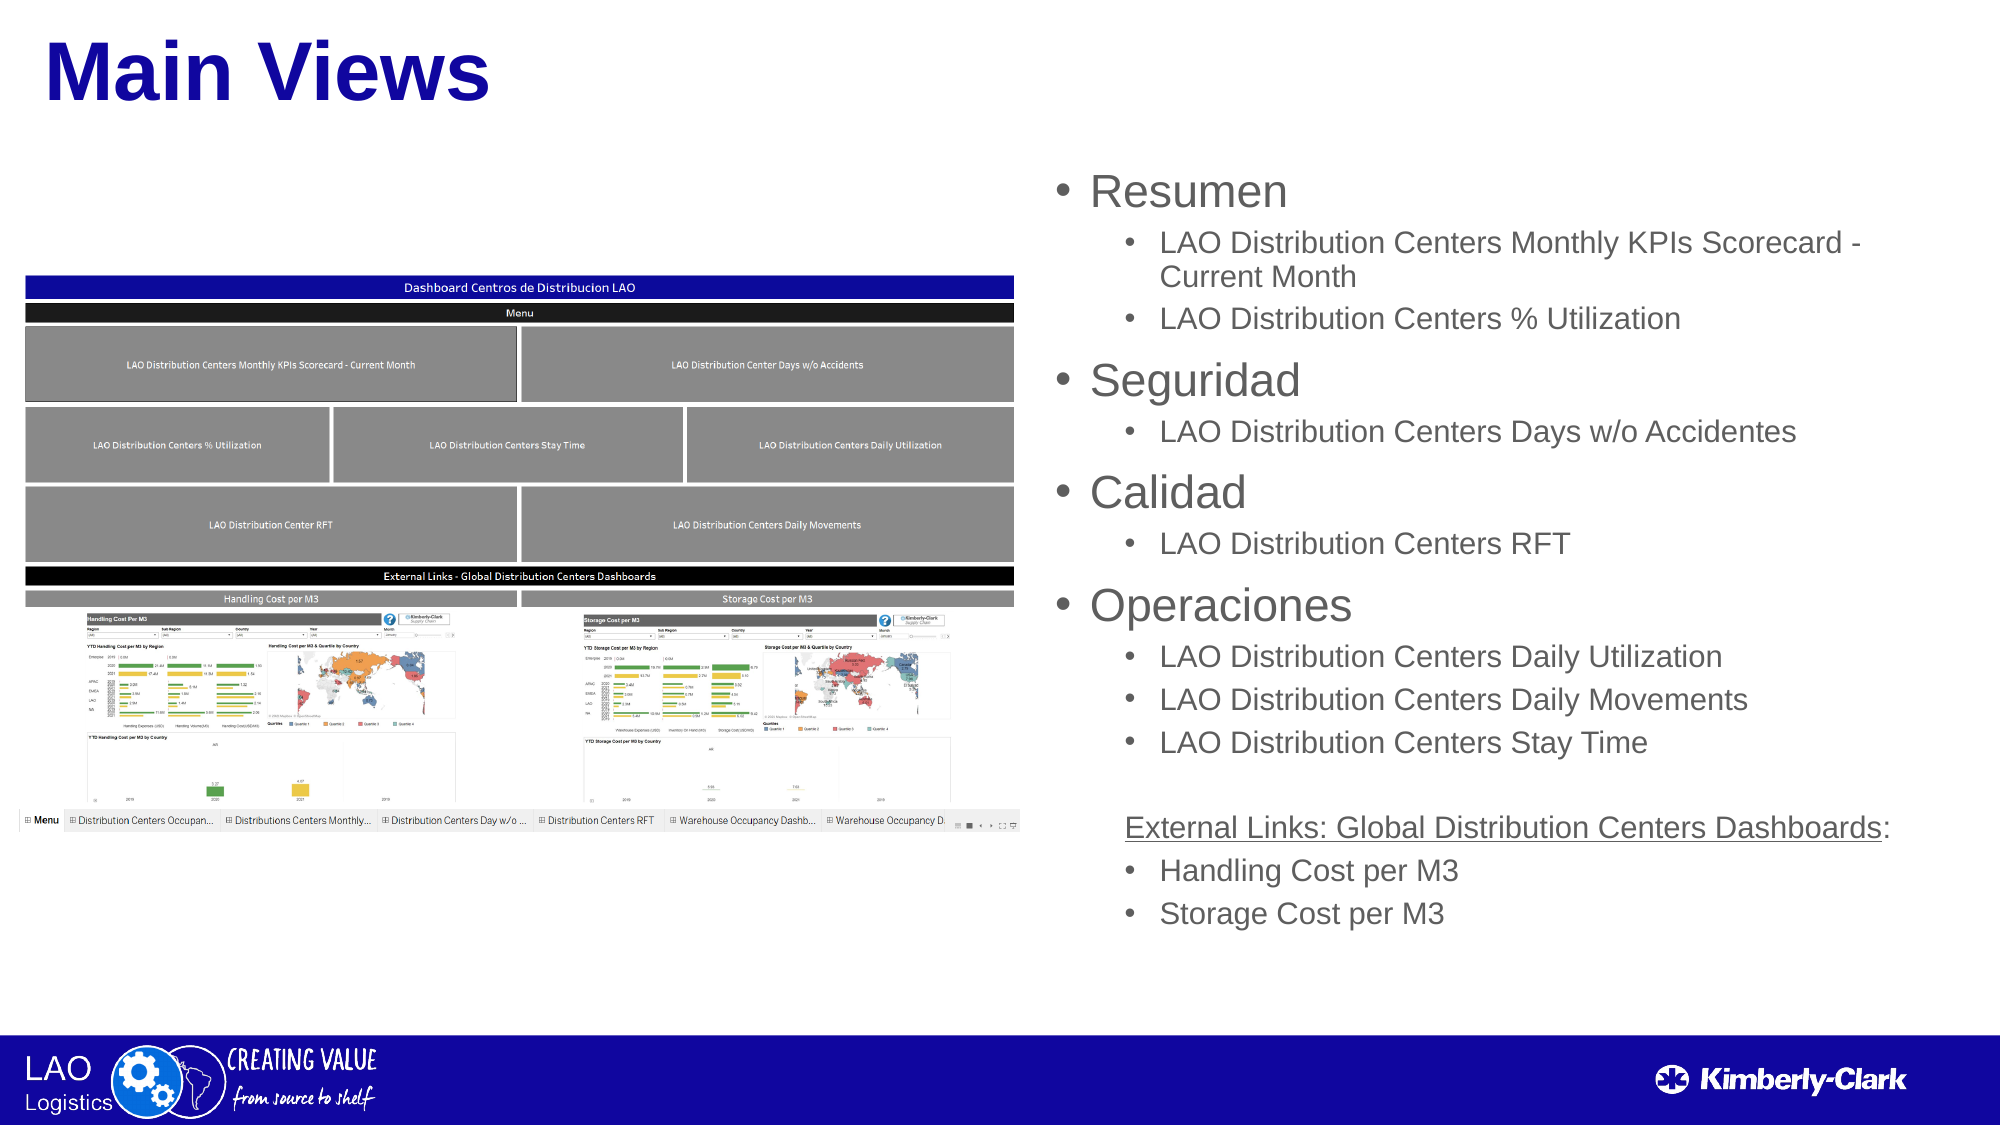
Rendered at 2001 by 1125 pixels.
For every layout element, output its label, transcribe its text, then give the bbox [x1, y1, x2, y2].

title Main Views [29, 20, 1972, 239]
list Resumen LAO Distribution Centers Monthly KPIs Scorecard - Current Month LAO Distribution Centers % Utilization Seguridad LAO Distribution Centers Days w/o Accidentes Calidad LAO Distribution Centers RFT Operaciones LAO Distribution Centers Daily Utilization LAO Distribution Centers Daily Movements LAO Distribution Centers Stay Time External Links: Global Distribution Centers Dashboards: Handling Cost per M3 Storage Cost per M3 [1039, 159, 1981, 942]
picture [19, 269, 1020, 832]
picture [4, 1033, 415, 1125]
picture [1636, 1035, 1926, 1125]
